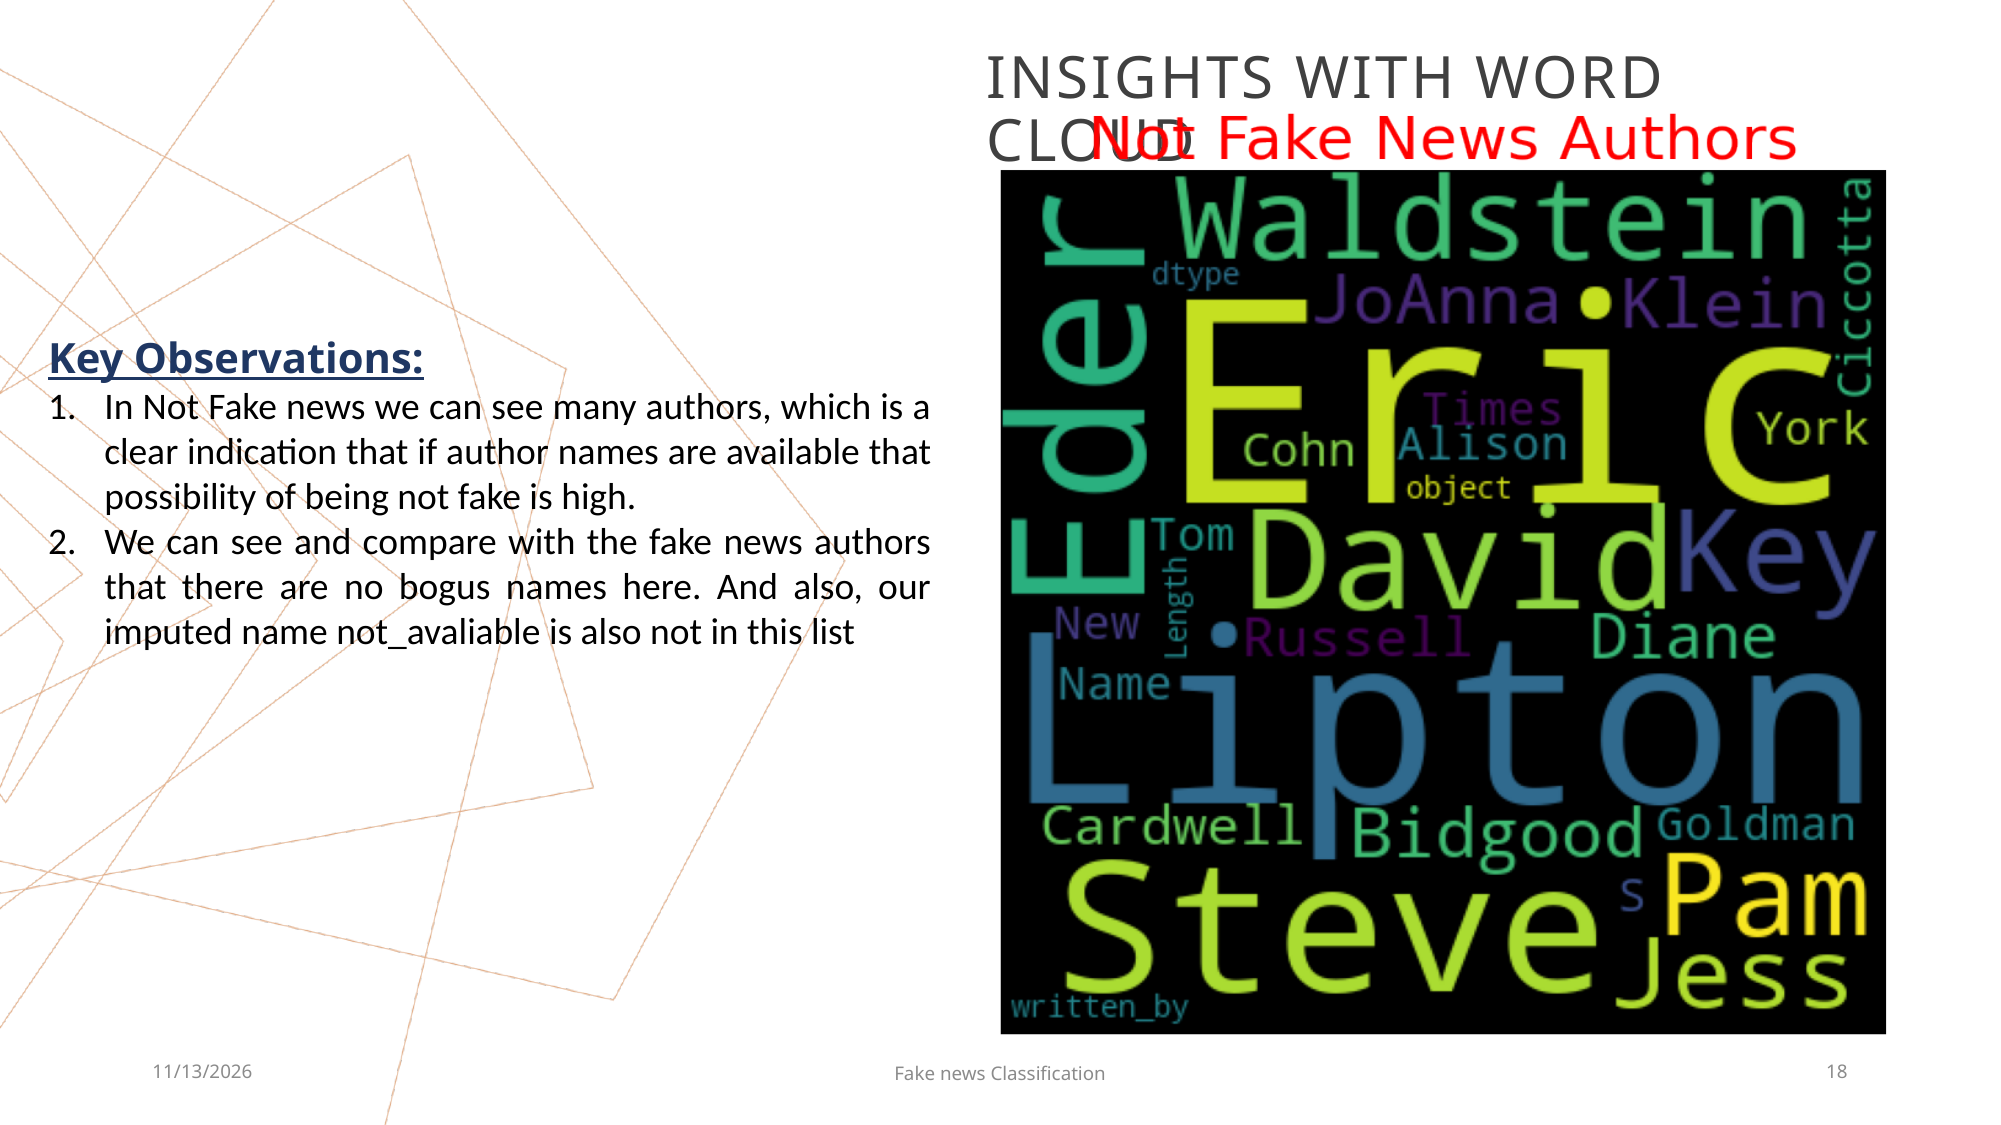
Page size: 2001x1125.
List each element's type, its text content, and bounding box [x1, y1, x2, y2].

picture [0, 0, 893, 1125]
text_box Key Observations: In Not Fake news we can see many authors, which is a clear indication that if author names are available that possibility of being not fake is high. We can see and compare with the fake news authors that there are no bogus names here. And also, our imputed name not_avaliable is also not in this list [33, 320, 947, 660]
slide_number 18 [1412, 1043, 1863, 1103]
footer Fake news Classification [662, 1042, 1338, 1103]
title Insights with word cloud [971, 41, 1863, 180]
picture [992, 104, 1895, 1043]
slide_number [137, 1042, 588, 1103]
